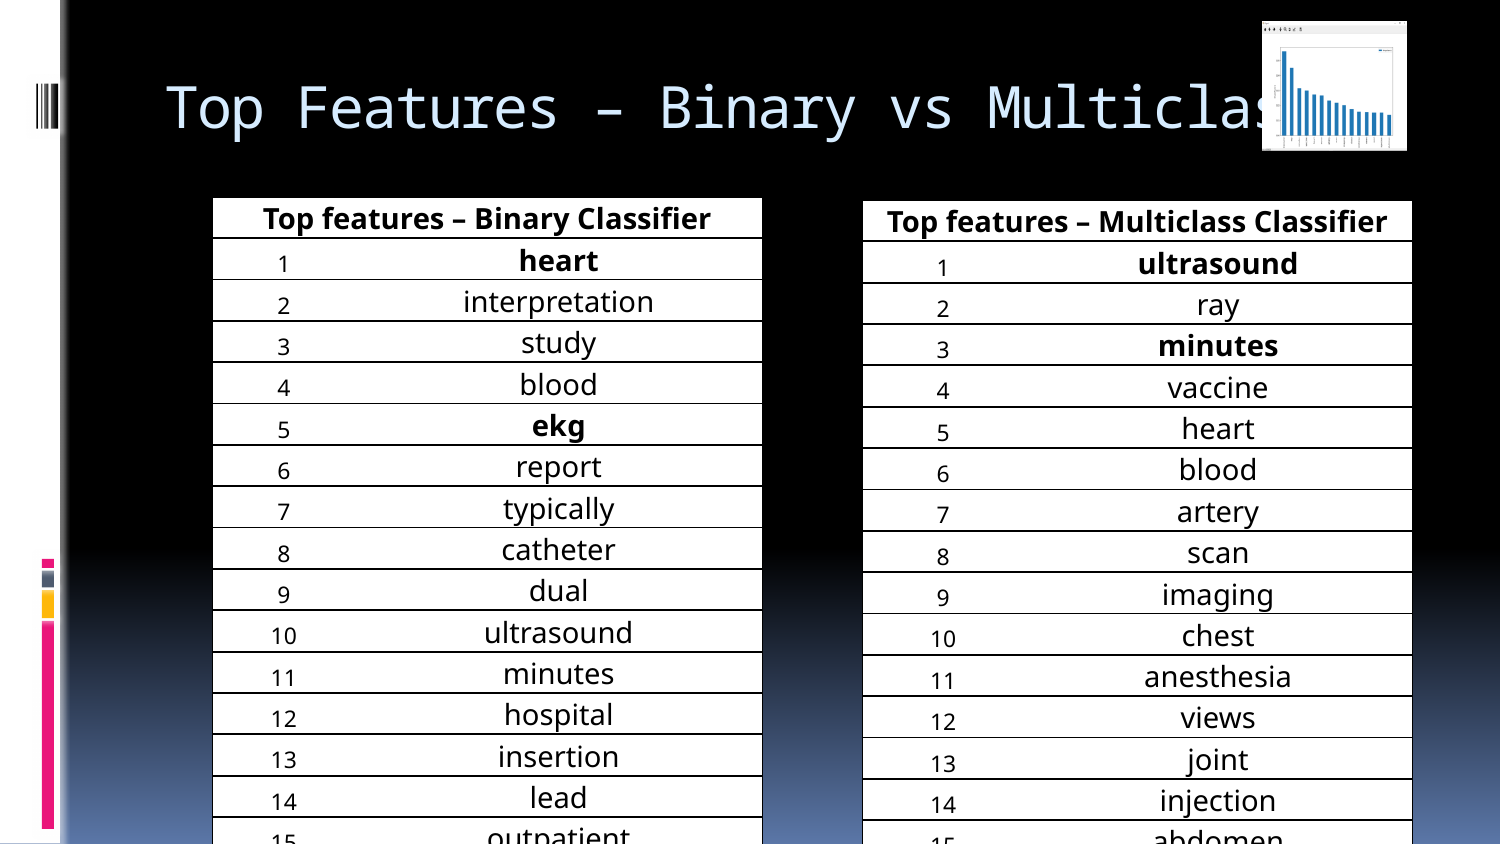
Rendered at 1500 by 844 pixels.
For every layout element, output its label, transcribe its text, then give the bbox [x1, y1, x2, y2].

table_cell 8 [213, 528, 355, 568]
table_cell chest [1024, 614, 1412, 654]
table_cell 8 [863, 532, 1024, 571]
table_cell ekg [355, 404, 762, 444]
title Top Features – Binary vs Multiclass [150, 63, 1425, 176]
table_cell anesthesia [1024, 656, 1412, 695]
table_cell ultrasound [1024, 242, 1412, 282]
table_cell 9 [863, 573, 1024, 613]
table_cell scan [1024, 532, 1412, 571]
table_cell 11 [863, 656, 1024, 695]
table_cell views [1024, 697, 1412, 737]
table_cell heart [355, 239, 762, 279]
table_cell 3 [863, 325, 1024, 364]
table_cell 11 [213, 653, 355, 692]
table_cell 15 [863, 821, 1024, 844]
table_header Top features – Binary Classifier [213, 198, 762, 237]
table_cell abdomen [1024, 821, 1412, 844]
table_cell report [355, 446, 762, 485]
table_cell minutes [355, 653, 762, 692]
table_cell 4 [213, 363, 355, 403]
table_cell catheter [355, 528, 762, 568]
table_cell blood [1024, 449, 1412, 489]
table_cell 5 [863, 408, 1024, 447]
table_cell 4 [863, 366, 1024, 406]
table_header Top features – Multiclass Classifier [863, 201, 1412, 240]
table_cell 6 [213, 446, 355, 485]
picture [1262, 21, 1407, 151]
table_cell ultrasound [355, 611, 762, 651]
table_cell 2 [863, 284, 1024, 323]
table_cell minutes [1024, 325, 1412, 364]
table_cell interpretation [355, 280, 762, 320]
table_cell artery [1024, 490, 1412, 530]
table_cell 12 [863, 697, 1024, 737]
table_cell 1 [863, 242, 1024, 282]
table_cell 14 [863, 780, 1024, 819]
table_cell 13 [213, 735, 355, 775]
table_cell injection [1024, 780, 1412, 819]
table_cell dual [355, 570, 762, 609]
table_cell joint [1024, 738, 1412, 778]
table_cell lead [355, 777, 762, 816]
table_cell ray [1024, 284, 1412, 323]
table_cell 1 [213, 239, 355, 279]
table_cell blood [355, 363, 762, 403]
table_cell 2 [213, 280, 355, 320]
table_cell 10 [863, 614, 1024, 654]
table_cell study [355, 322, 762, 361]
table_cell 3 [213, 322, 355, 361]
table_cell heart [1024, 408, 1412, 447]
table_cell 10 [213, 611, 355, 651]
table_cell 9 [213, 570, 355, 609]
table_cell 15 [213, 818, 355, 844]
table_cell 6 [863, 449, 1024, 489]
table_cell 7 [863, 490, 1024, 530]
table_cell 12 [213, 694, 355, 733]
table_cell hospital [355, 694, 762, 733]
table_cell imaging [1024, 573, 1412, 613]
table_cell insertion [355, 735, 762, 775]
table_cell vaccine [1024, 366, 1412, 406]
table_cell 14 [213, 777, 355, 816]
table_cell typically [355, 487, 762, 527]
table_cell 5 [213, 404, 355, 444]
table_cell outpatient [355, 818, 762, 844]
table_cell 7 [213, 487, 355, 527]
table_cell 13 [863, 738, 1024, 778]
